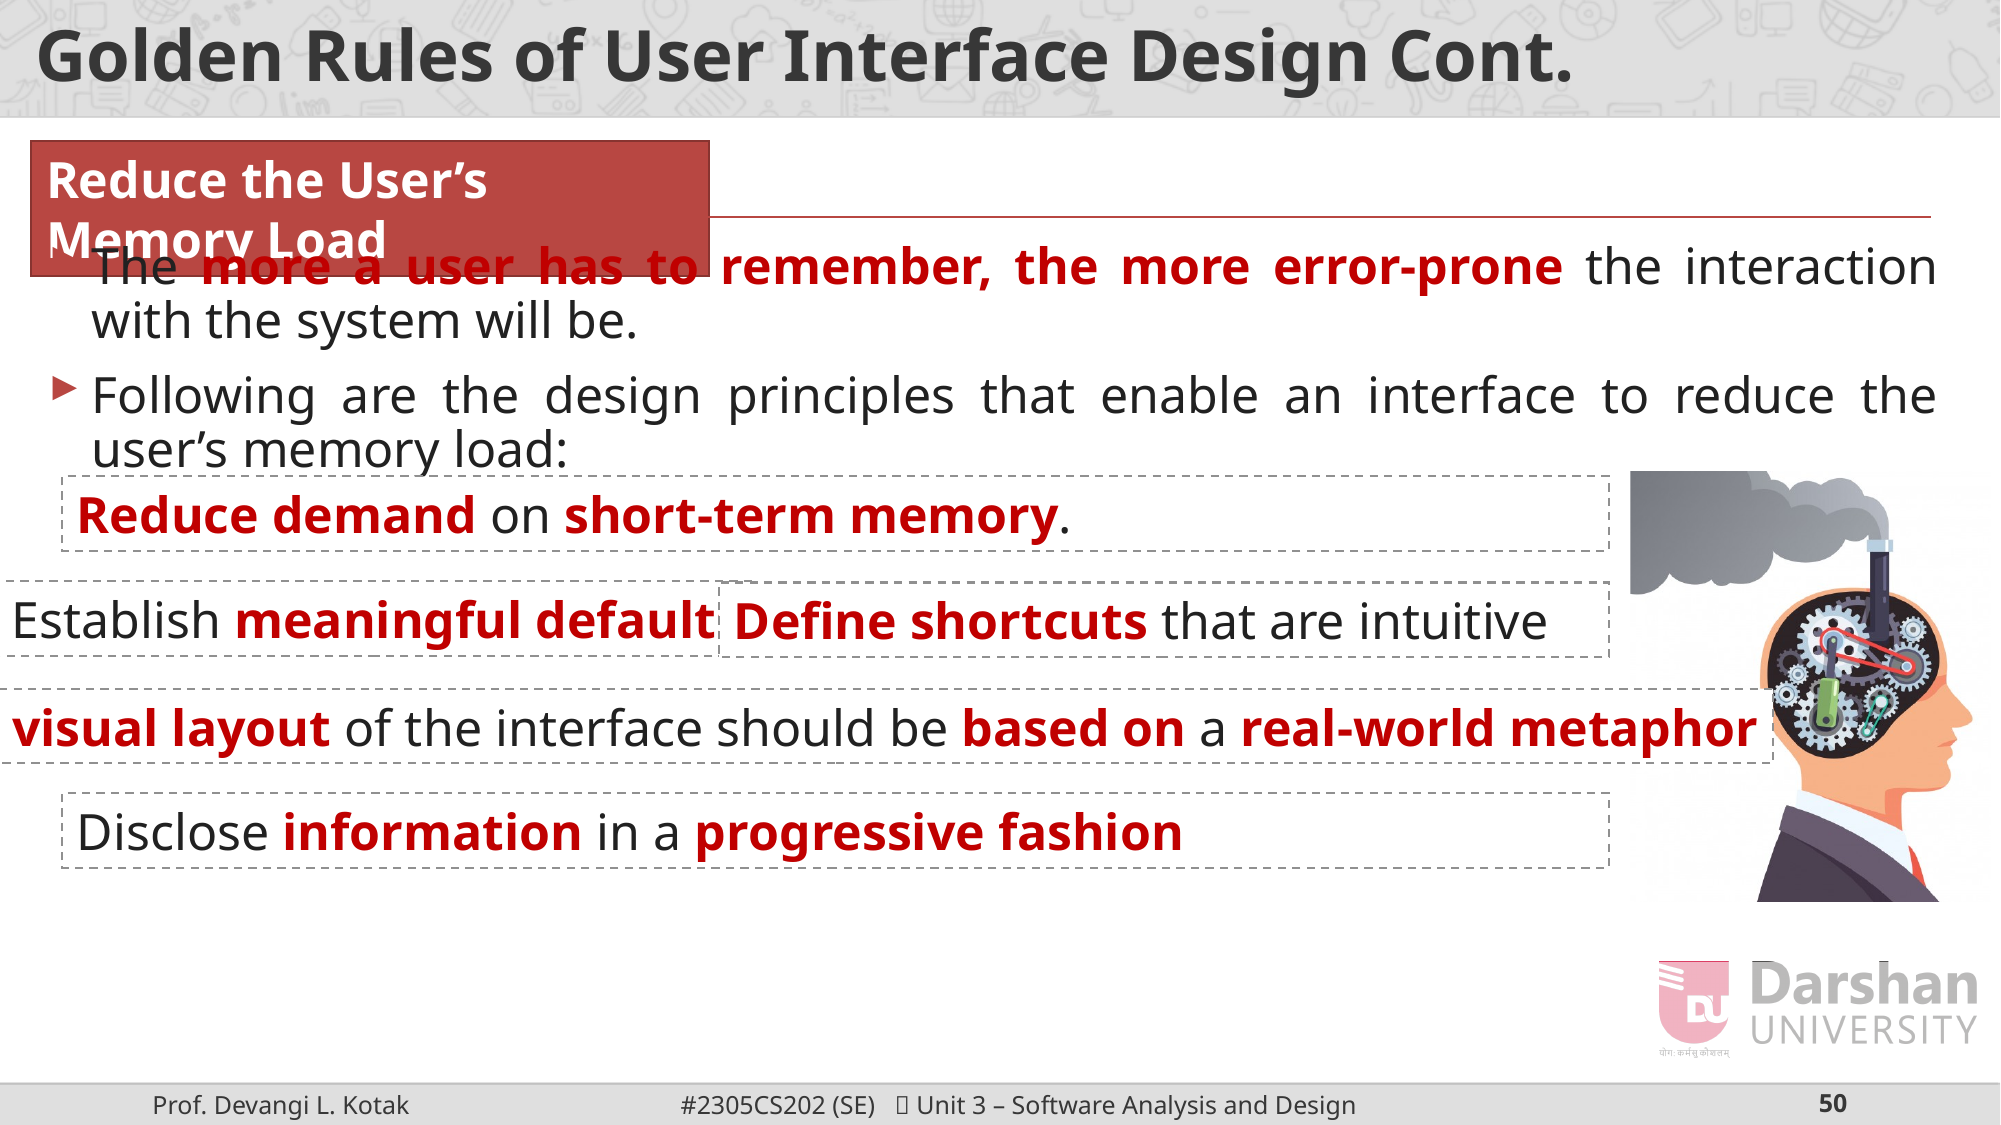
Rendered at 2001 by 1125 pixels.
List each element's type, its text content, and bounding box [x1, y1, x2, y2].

text_box Reduce demand on short-term memory. [61, 475, 1610, 552]
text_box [1659, 961, 1977, 1058]
text_box Establish meaningful defaults [0, 580, 756, 657]
text_box Define shortcuts that are intuitive [718, 581, 1610, 658]
picture [1630, 471, 1991, 902]
text_box Disclose information in a progressive fashion [61, 792, 1610, 869]
text_box The visual layout of the interface should be based on a real-world metaphor [0, 688, 1630, 764]
text_box Reduce the User’s Memory Load [30, 140, 710, 277]
title Golden Rules of User Interface Design Cont. [0, 0, 2000, 117]
list The more a user has to remember, the more error-prone the interaction with the system will be. Following are the design principles that enable an interface to reduce the user’s memory load: [33, 233, 1955, 448]
